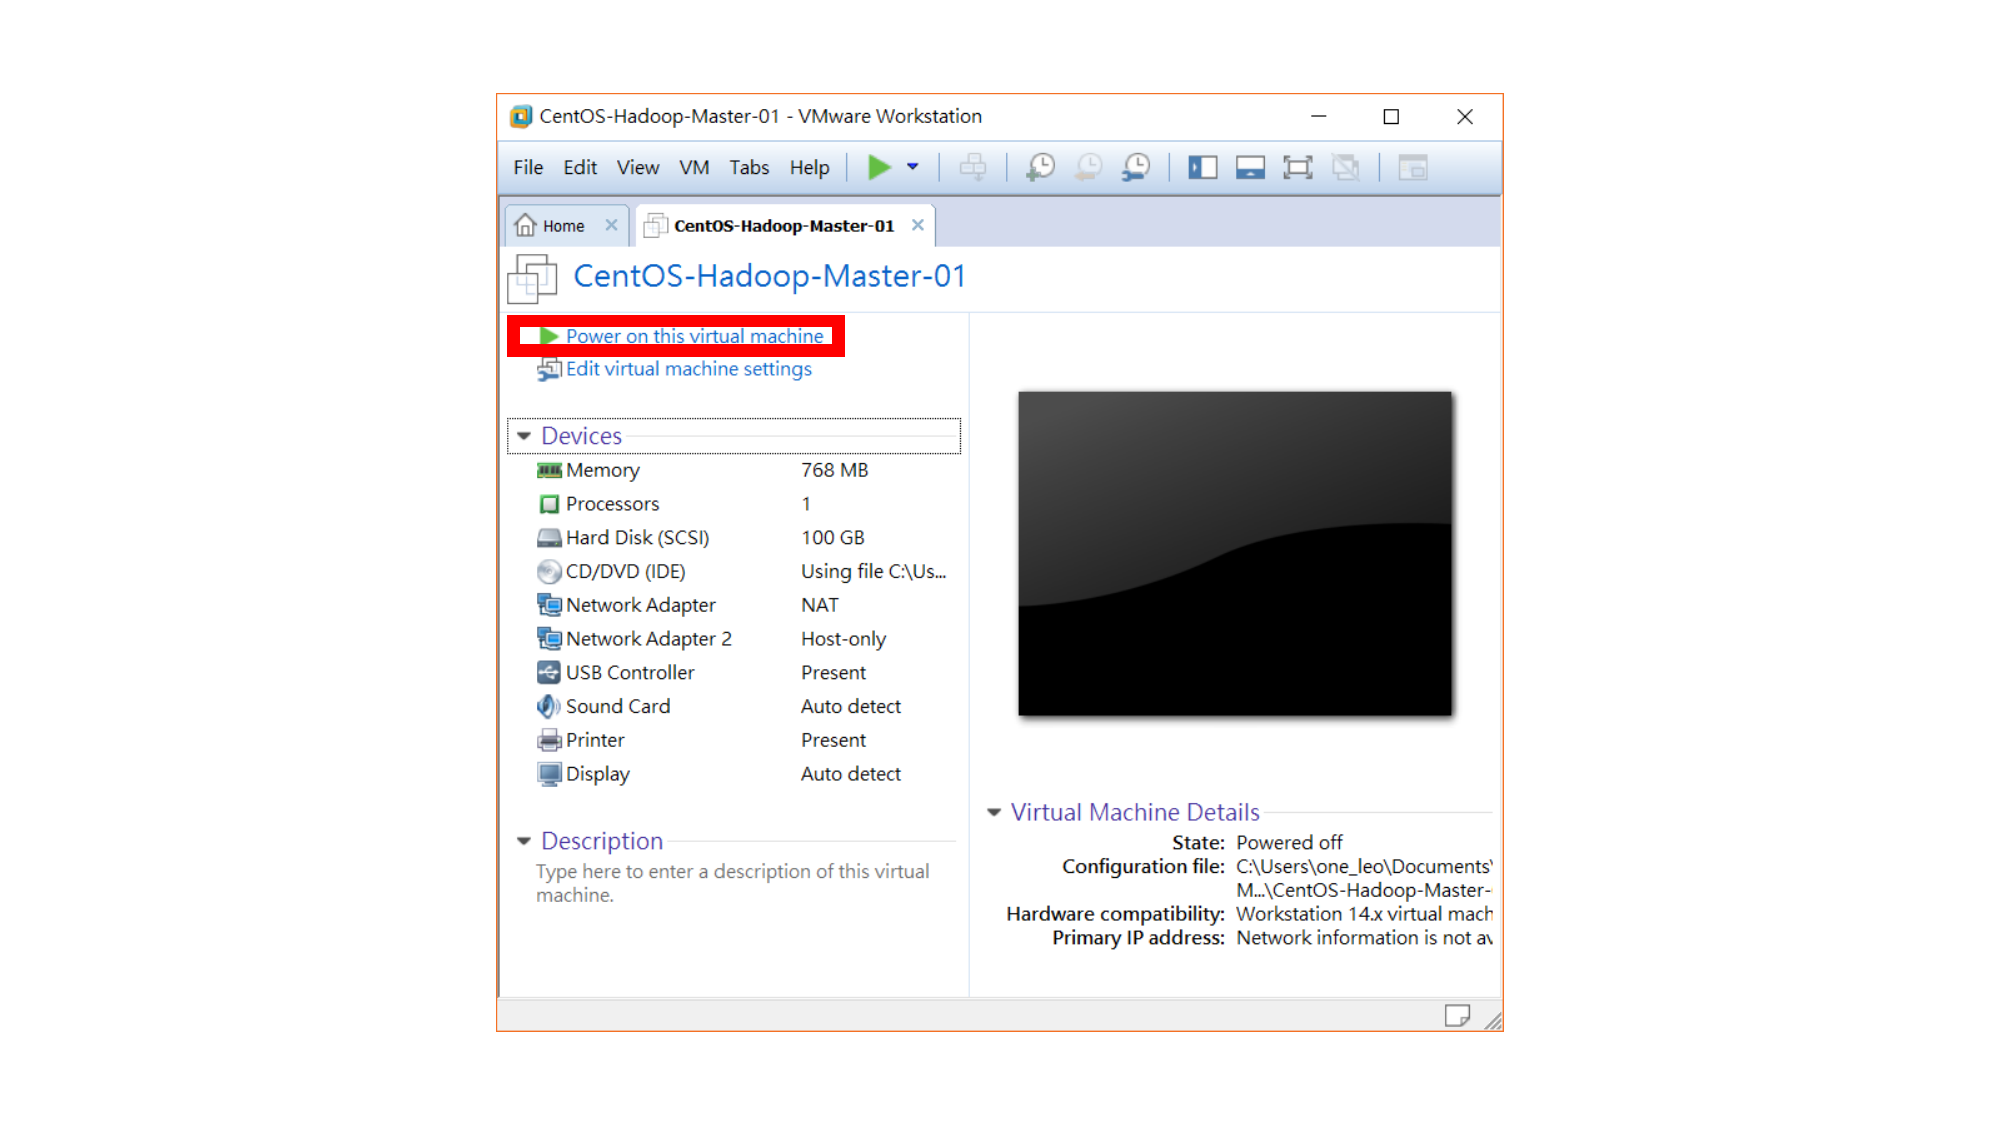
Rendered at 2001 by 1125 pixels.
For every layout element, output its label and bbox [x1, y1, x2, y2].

picture [496, 92, 1504, 1032]
